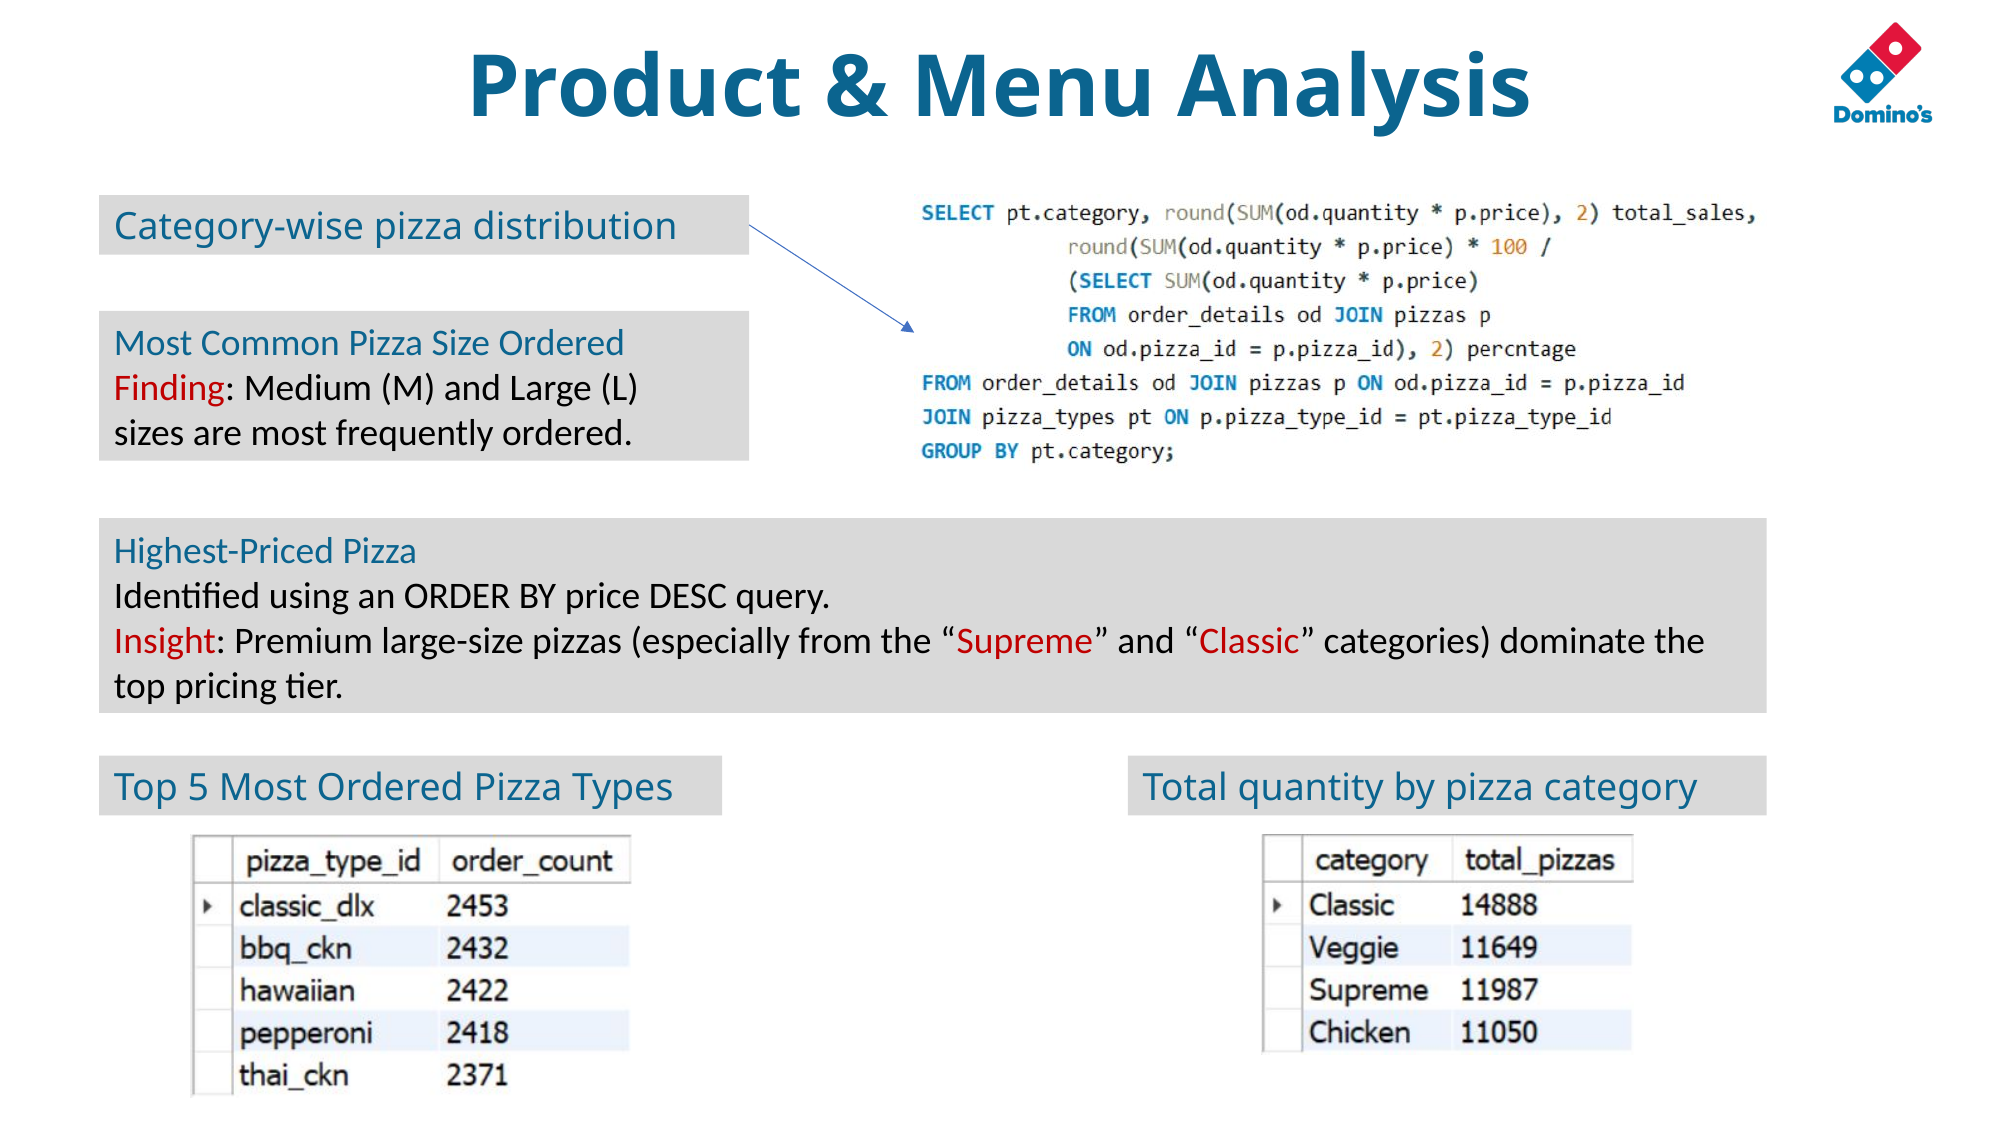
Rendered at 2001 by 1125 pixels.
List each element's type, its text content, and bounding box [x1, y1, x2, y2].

picture [189, 834, 632, 1098]
picture [1261, 834, 1634, 1055]
text_box Highest-Priced Pizza Identified using an ORDER BY price DESC query. Insight: Premium large-size pizzas (especially from the “Supreme” and “Classic” categories) dominate the top pricing tier. [99, 518, 1767, 713]
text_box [749, 224, 915, 333]
picture [1766, 0, 2000, 146]
picture [914, 194, 1767, 471]
text_box Total quantity by pizza category [1127, 755, 1767, 816]
text_box Most Common Pizza Size Ordered Finding: Medium (M) and Large (L) sizes are most frequently ordered. [99, 310, 750, 461]
title Product & Menu Analysis [369, 0, 1631, 177]
text_box Top 5 Most Ordered Pizza Types [99, 755, 723, 816]
text_box Category-wise pizza distribution [99, 195, 750, 255]
